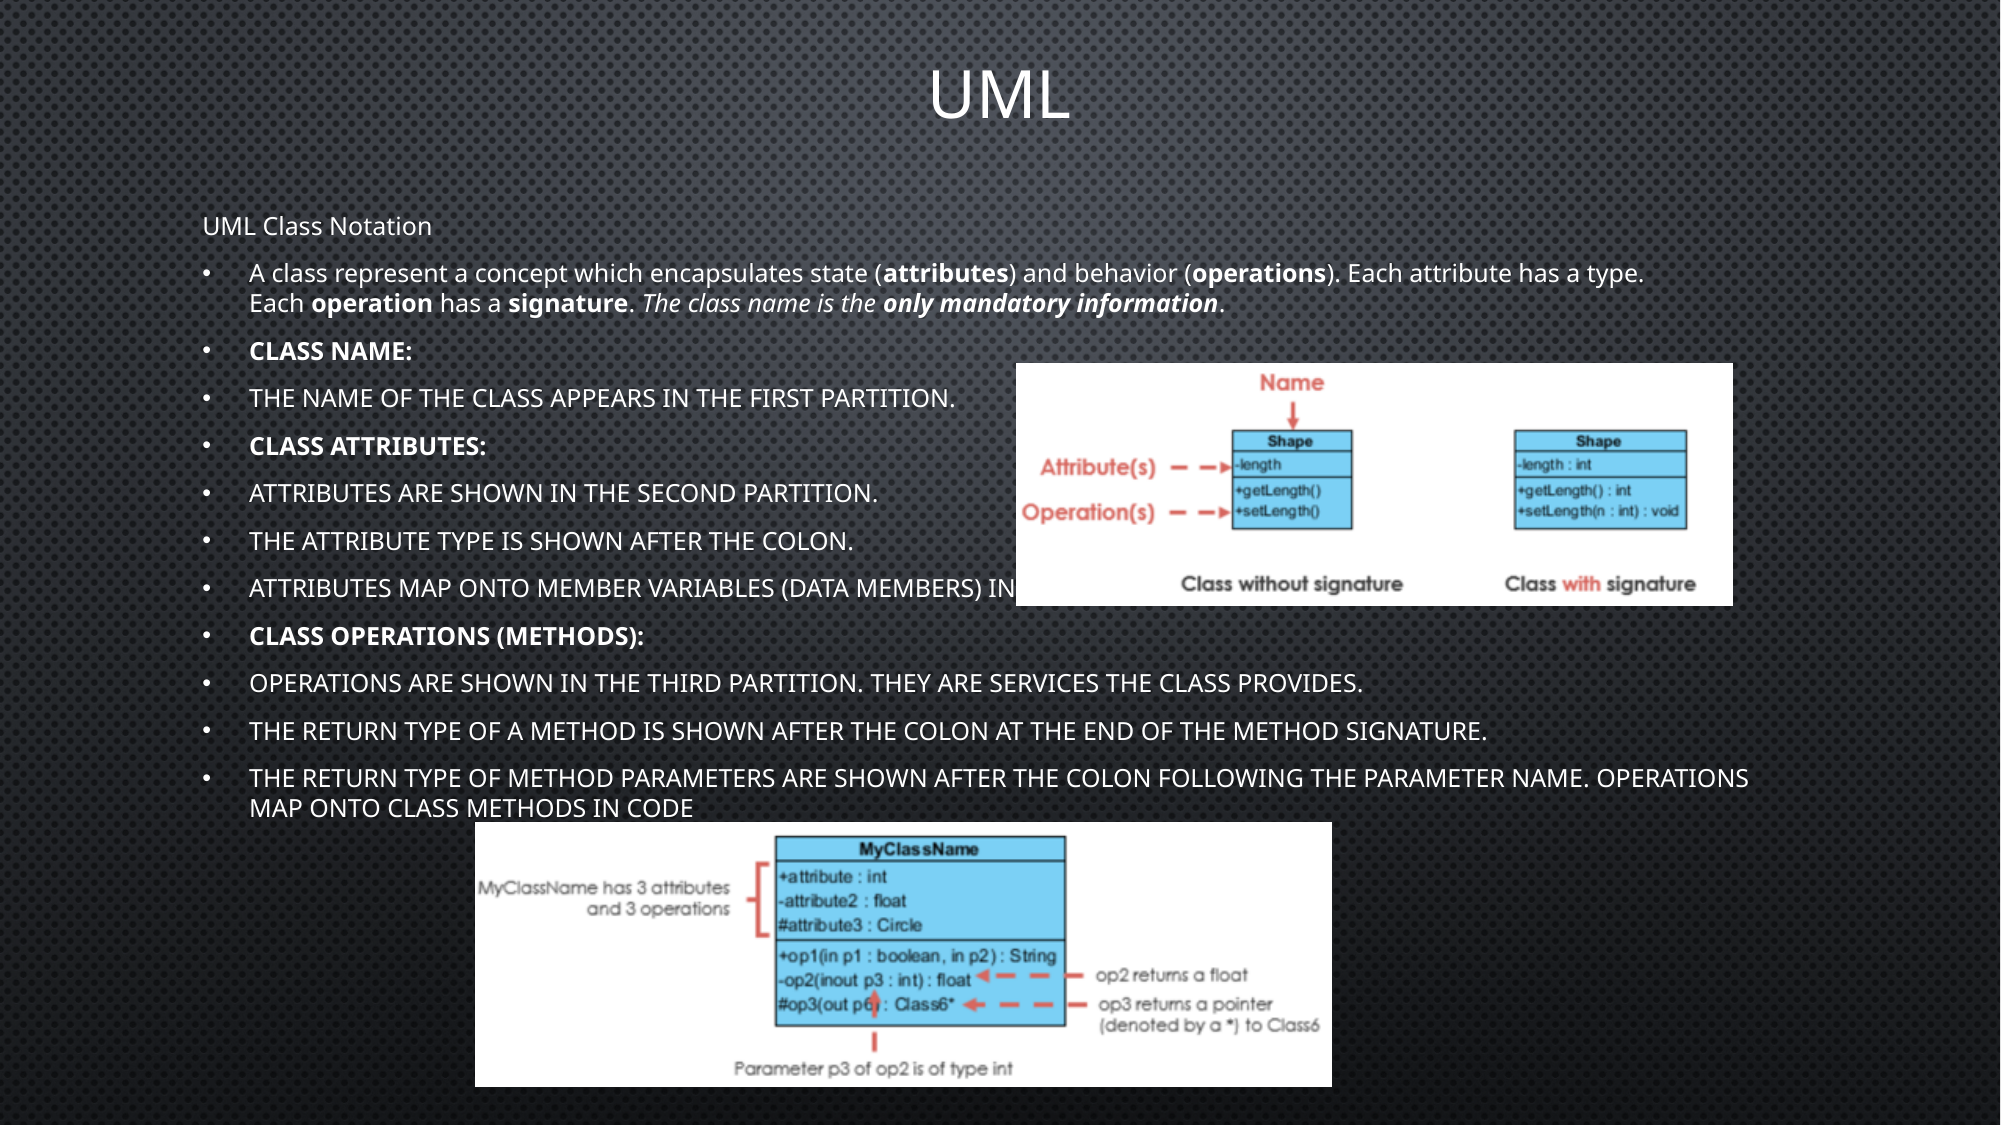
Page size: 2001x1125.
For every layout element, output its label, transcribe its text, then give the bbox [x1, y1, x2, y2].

picture [475, 822, 1332, 1087]
picture [1016, 362, 1733, 606]
title uml [187, 0, 1813, 194]
list UML Class Notation A class represent a concept which encapsulates state (attributes) and behavior (operations). Each attribute has a type. Each operation has a signature. The class name is the only mandatory information. Class Name: The name of the class appears in the first partition. Class Attributes: Attributes are shown in the second partition. The attribute type is shown after the colon. Attributes map onto member variables (data members) in code. Class Operations (Methods): Operations are shown in the third partition. They are services the class provides. The return type of a method is shown after the colon at the end of the method signature. The return type of method parameters are shown after the colon following the parameter name. Operations map onto class methods in code [187, 194, 1813, 934]
